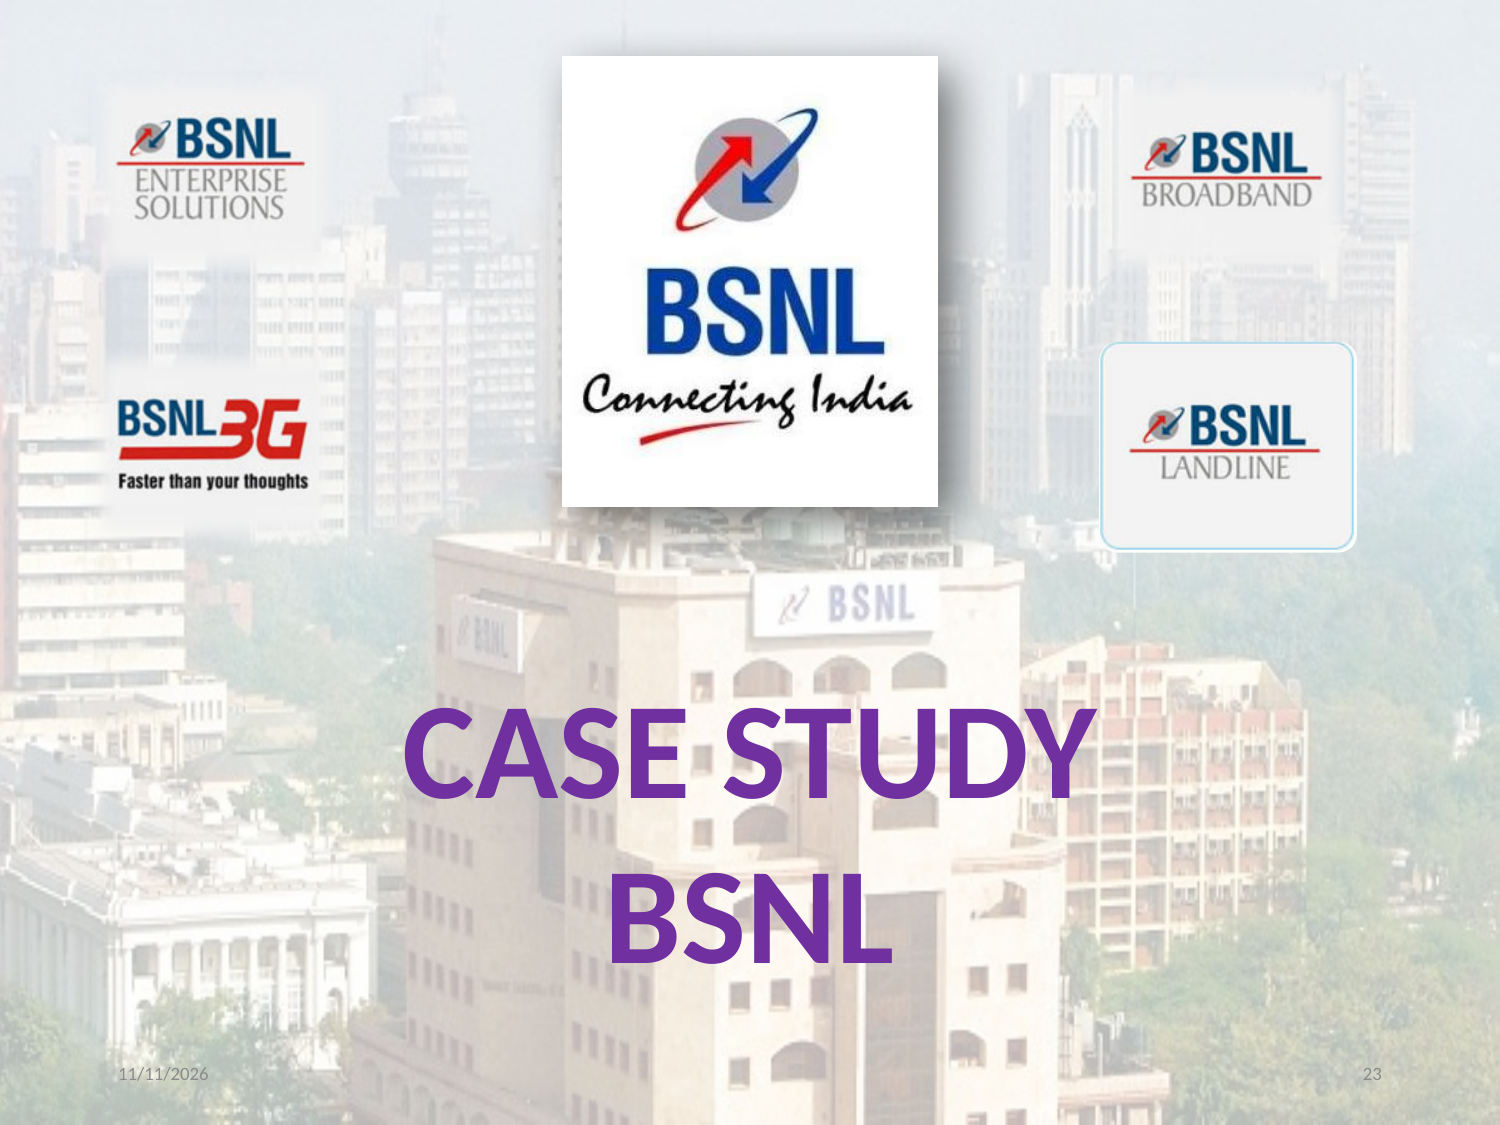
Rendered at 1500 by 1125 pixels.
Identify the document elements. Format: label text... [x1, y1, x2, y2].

text_box CASE STUDY BSNL [237, 653, 1263, 999]
picture [562, 56, 938, 507]
picture [1099, 70, 1357, 282]
slide_number 23 [1059, 1042, 1397, 1103]
picture [87, 70, 342, 282]
picture [83, 341, 342, 553]
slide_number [103, 1042, 441, 1103]
picture [1099, 341, 1357, 553]
